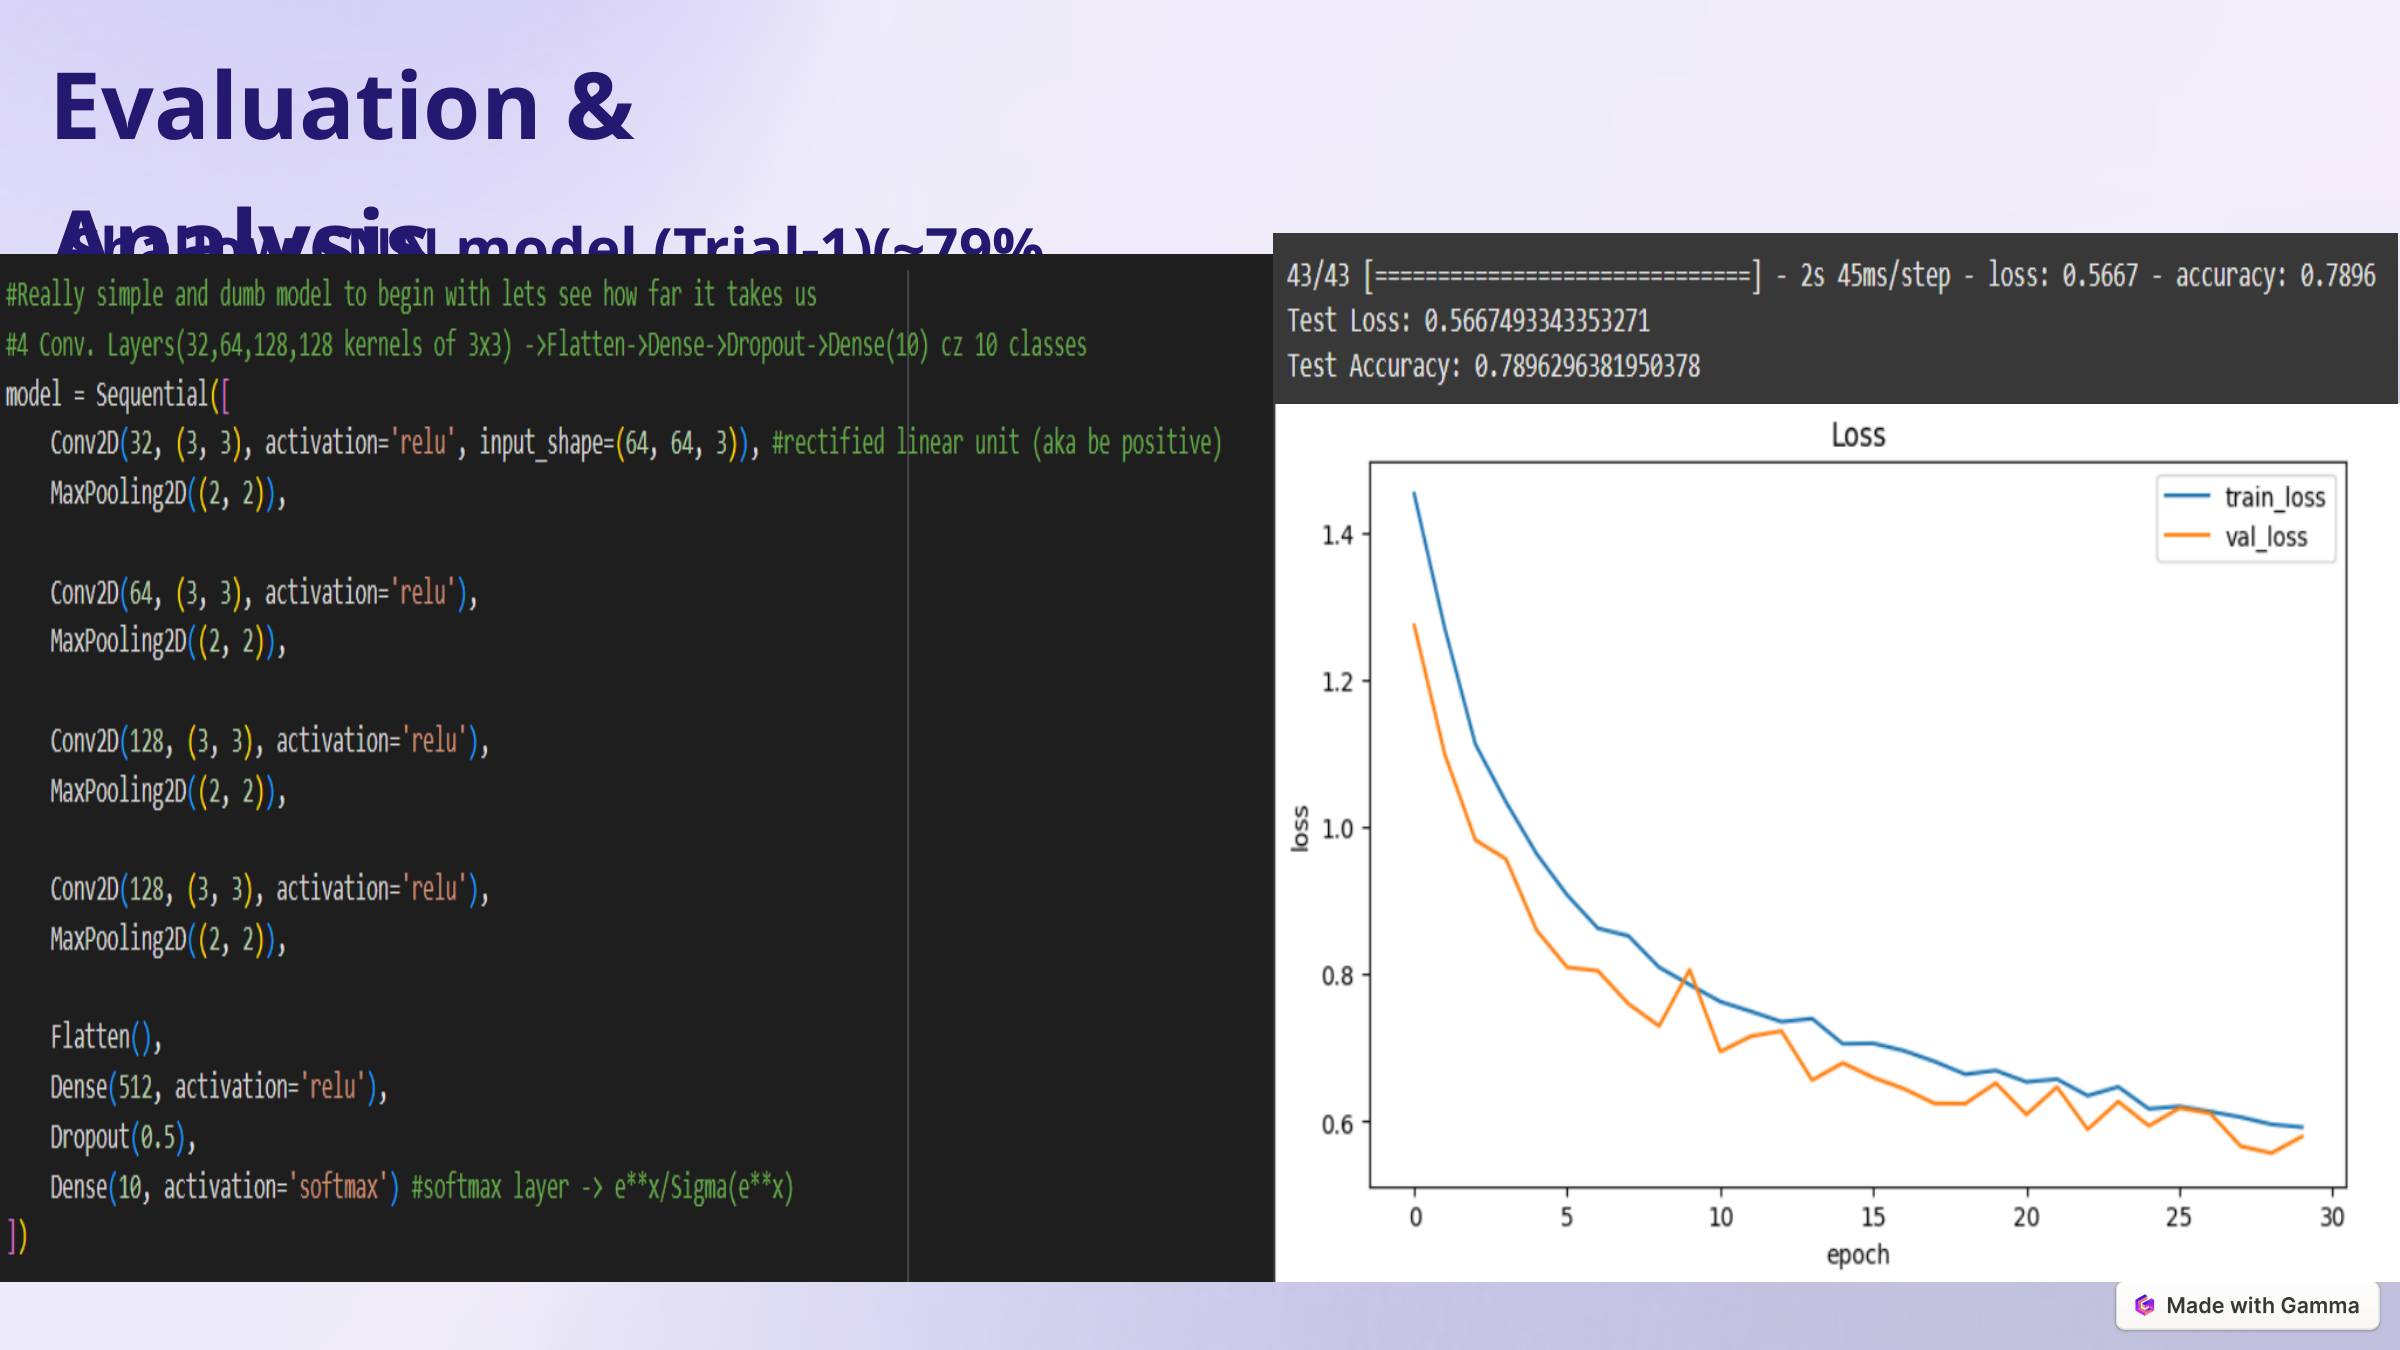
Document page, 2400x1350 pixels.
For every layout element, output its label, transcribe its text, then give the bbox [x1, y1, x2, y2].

text_box Shallow CNN model (Trial-1)(~79% accuracy) [53, 135, 1257, 253]
picture [0, 233, 2400, 1339]
text_box Evaluation & Analysis [49, 19, 980, 136]
